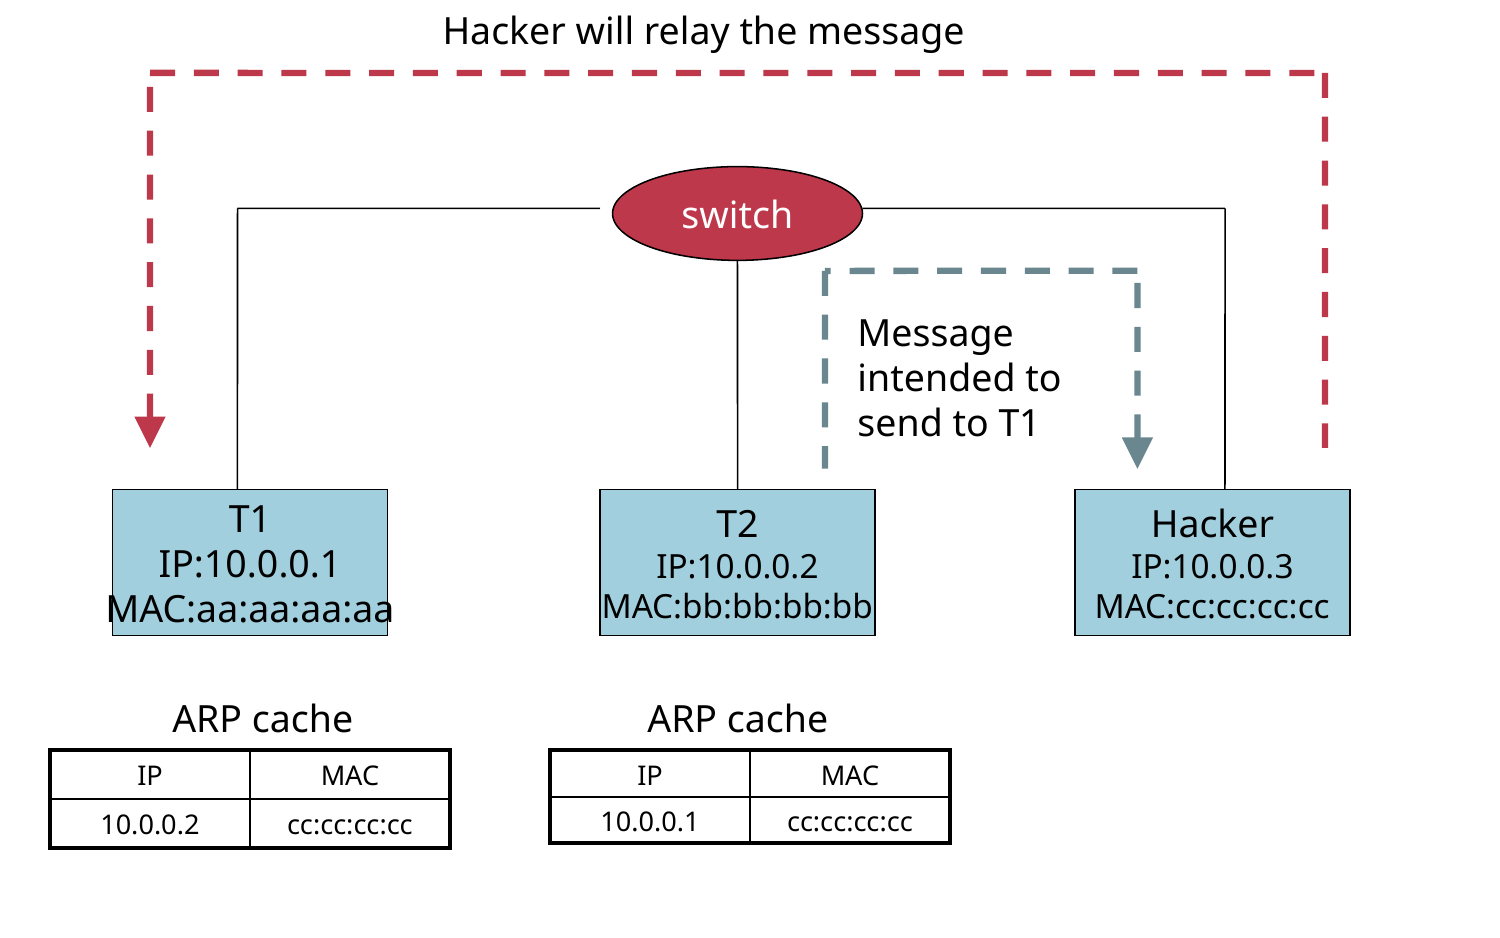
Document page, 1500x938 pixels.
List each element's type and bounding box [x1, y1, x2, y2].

table_header [251, 752, 448, 798]
text_box [632, 687, 844, 748]
text_box [427, 0, 980, 60]
text_box [600, 166, 1350, 636]
table_header [52, 752, 249, 798]
table_cell [251, 800, 448, 846]
table_header [552, 752, 749, 796]
table_header [751, 752, 948, 796]
table_cell [552, 798, 749, 841]
text_box [139, 422, 161, 448]
text_box [112, 208, 601, 636]
table_cell [52, 800, 249, 846]
text_box [157, 687, 369, 748]
text_box [1319, 72, 1325, 80]
text_box [842, 302, 1077, 452]
text_box [1127, 443, 1148, 469]
table_cell [751, 798, 948, 841]
